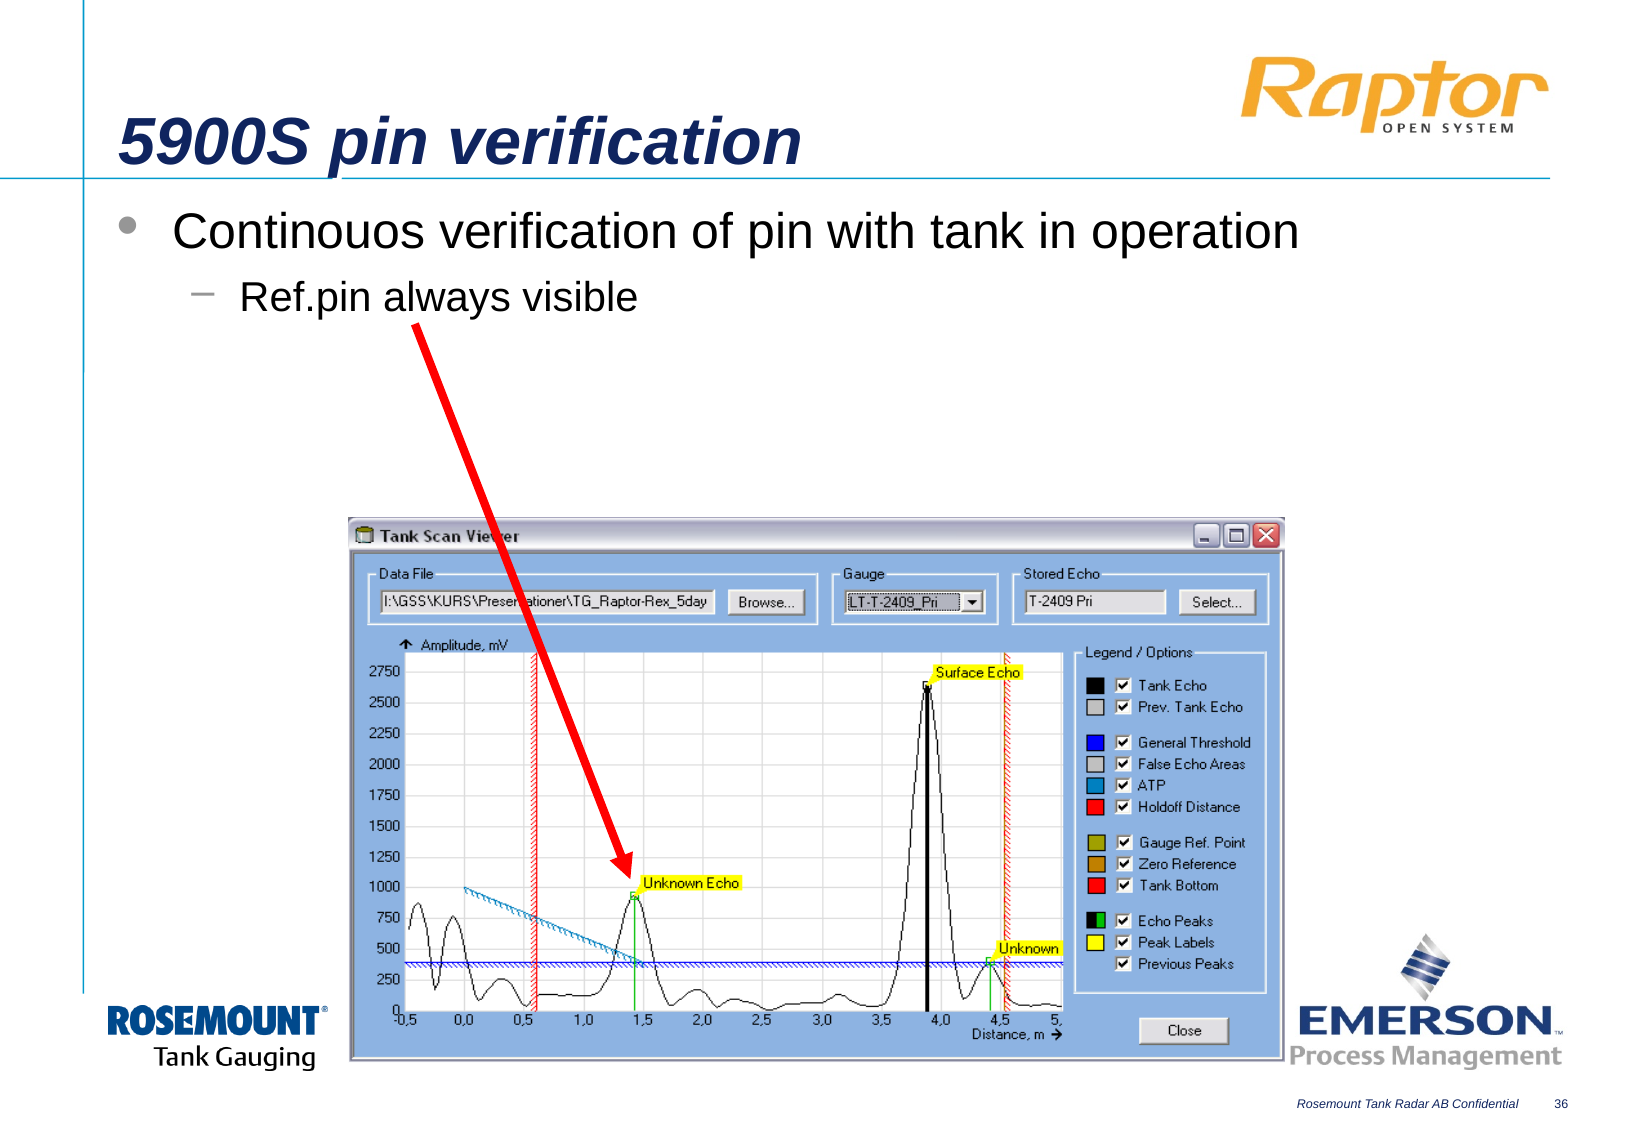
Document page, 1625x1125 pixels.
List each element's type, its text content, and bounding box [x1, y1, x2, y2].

picture [1234, 54, 1555, 66]
list Continouos verification of pin with tank in operation Ref.pin always visible [101, 197, 1456, 944]
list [348, 516, 1286, 1064]
picture [1271, 905, 1582, 1098]
title 5900S pin verification [103, 66, 1580, 186]
slide_number 36 [1529, 1095, 1569, 1109]
picture [108, 1005, 328, 1071]
